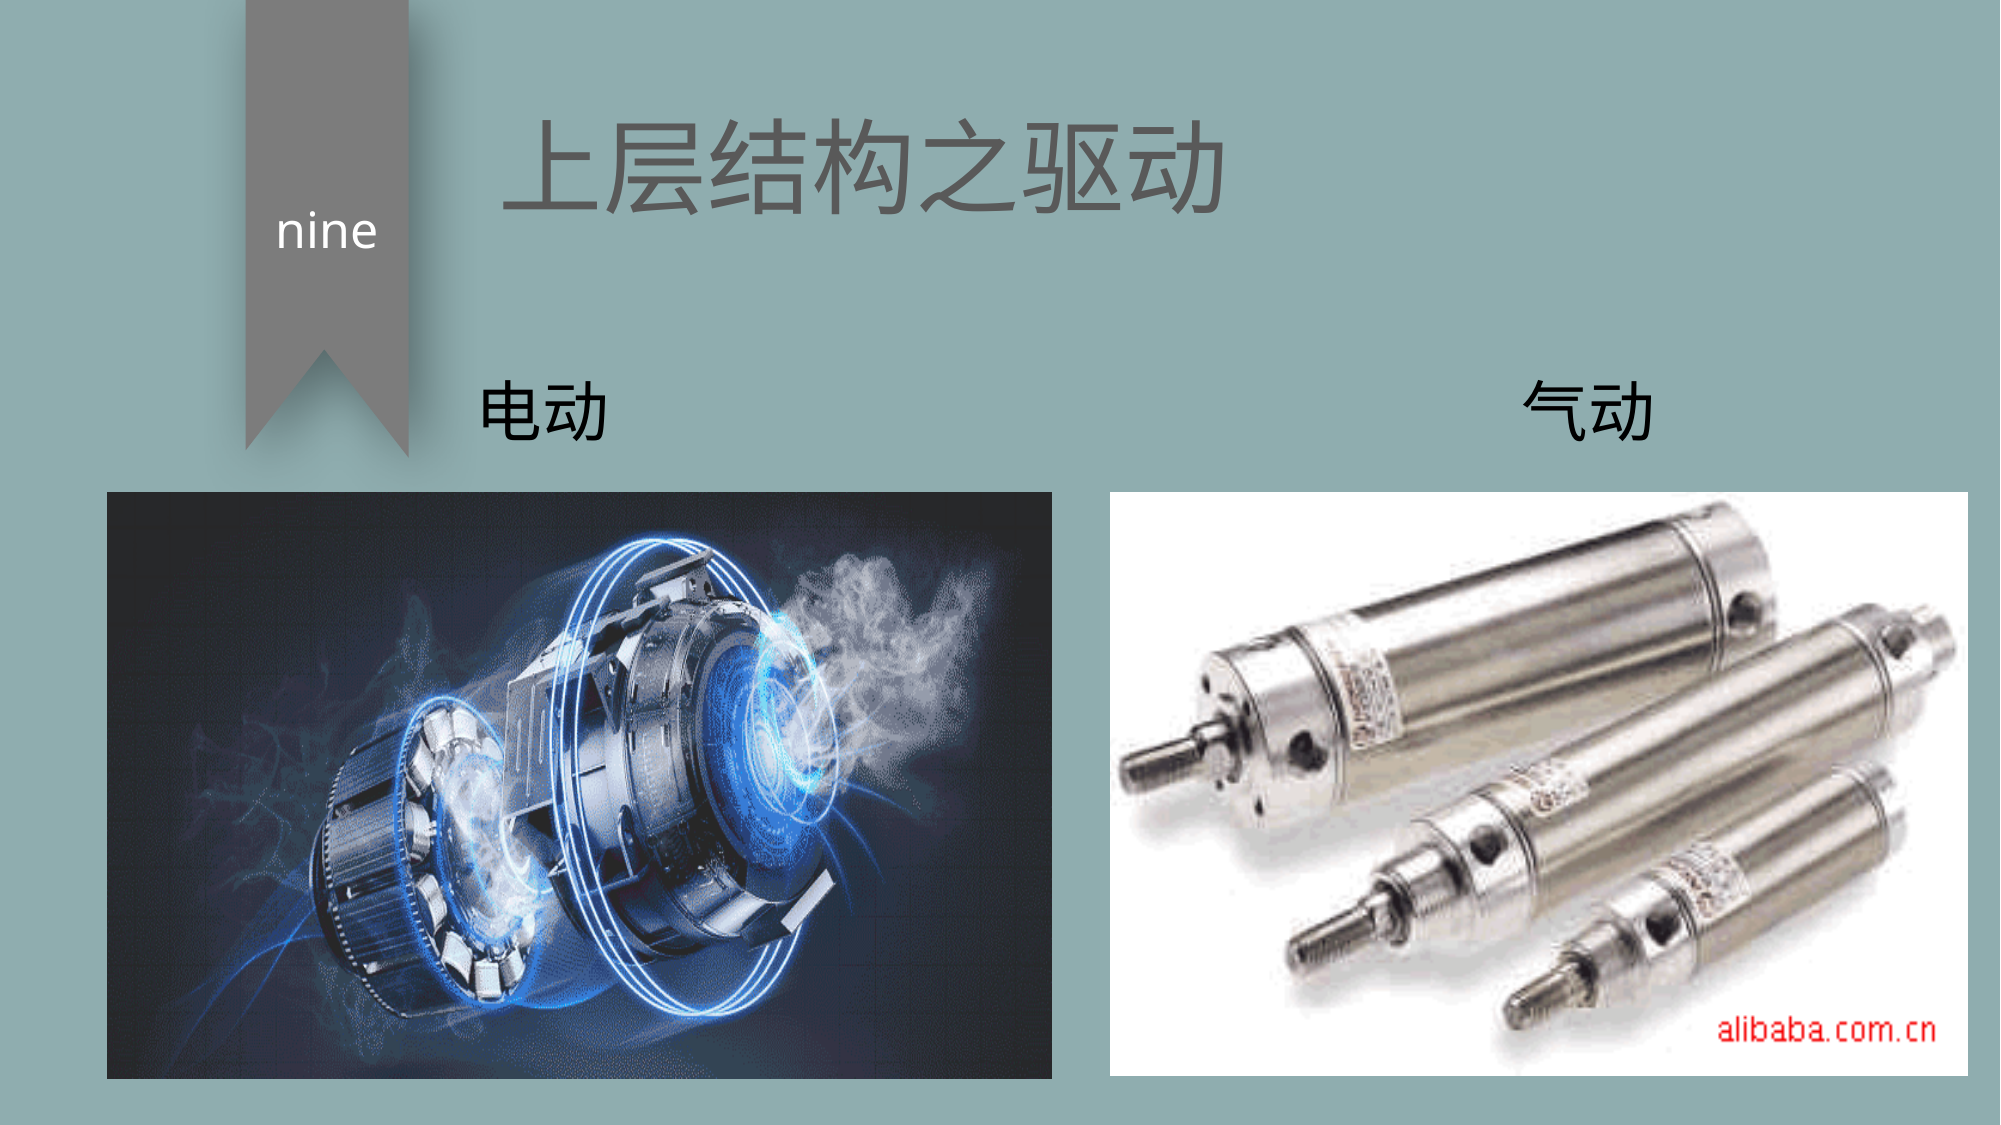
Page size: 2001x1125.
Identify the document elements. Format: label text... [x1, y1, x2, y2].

picture [107, 492, 1052, 1079]
text_box nine [244, 0, 410, 461]
text_box 气动 [1506, 361, 1670, 457]
text_box 上层结构之驱动 [484, 94, 1244, 235]
text_box 电动 [460, 361, 624, 457]
picture [1110, 492, 1968, 1076]
